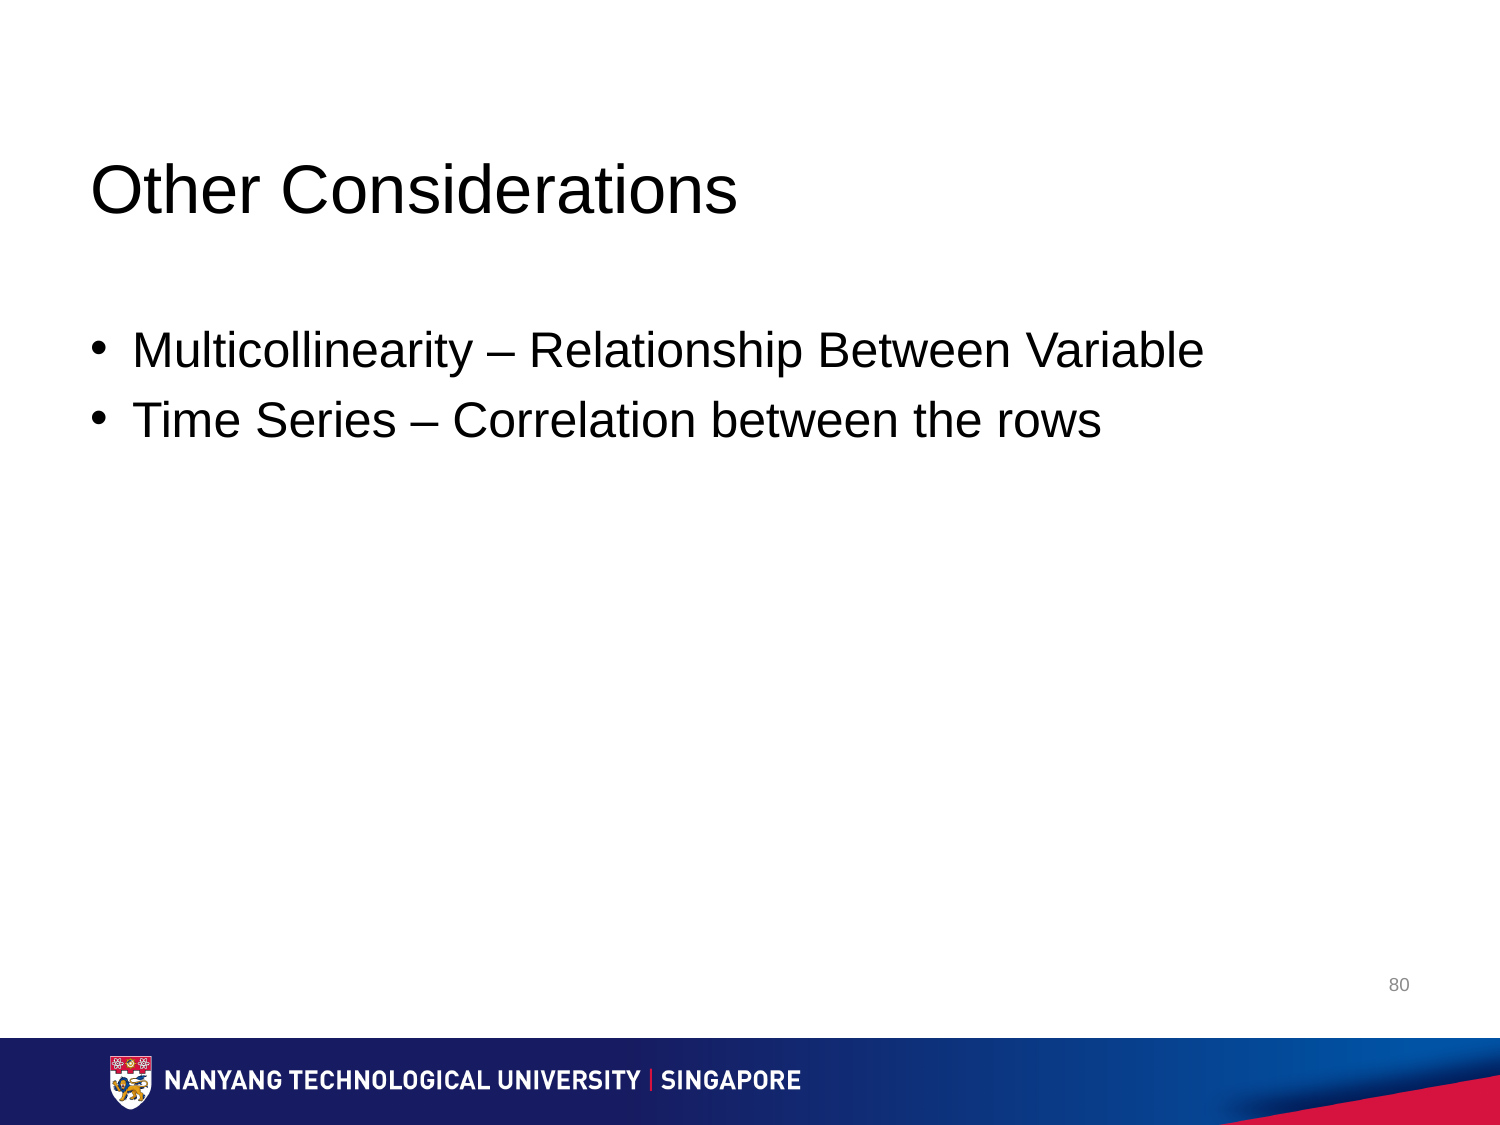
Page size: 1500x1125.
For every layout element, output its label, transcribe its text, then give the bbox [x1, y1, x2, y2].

slide_number 80 [1074, 953, 1425, 1014]
title Other Considerations [75, 92, 1425, 280]
list Multicollinearity – Relationship Between Variable Time Series – Correlation between the rows [75, 309, 1425, 946]
picture [0, 1038, 1500, 1125]
